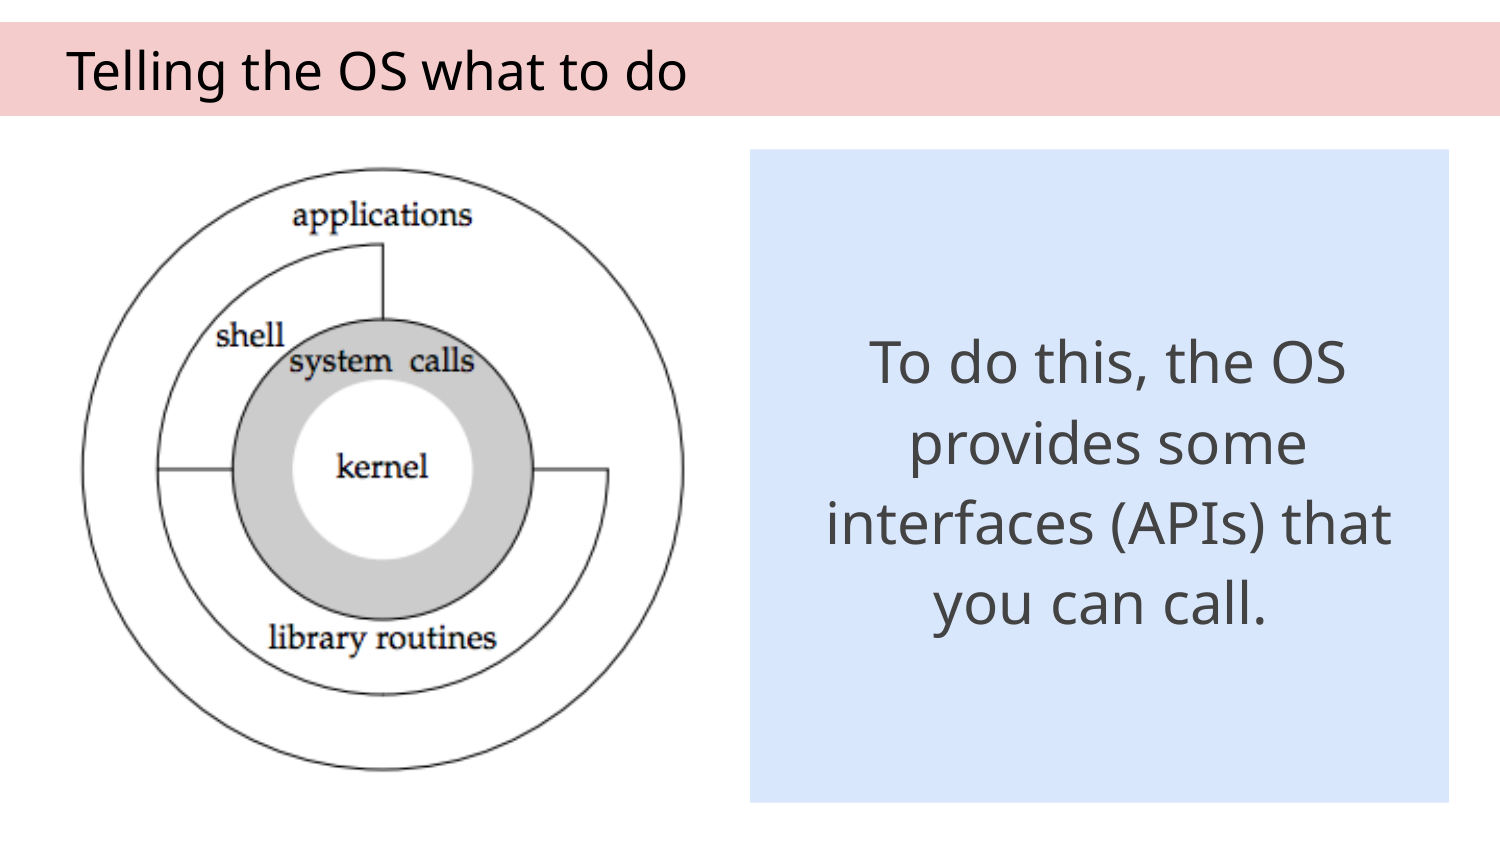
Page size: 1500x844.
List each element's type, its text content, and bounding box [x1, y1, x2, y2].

picture [44, 148, 717, 792]
list To do this, the OS provides some interfaces (APIs) that you can call. [750, 149, 1449, 803]
title Telling the OS what to do [51, 22, 1449, 116]
